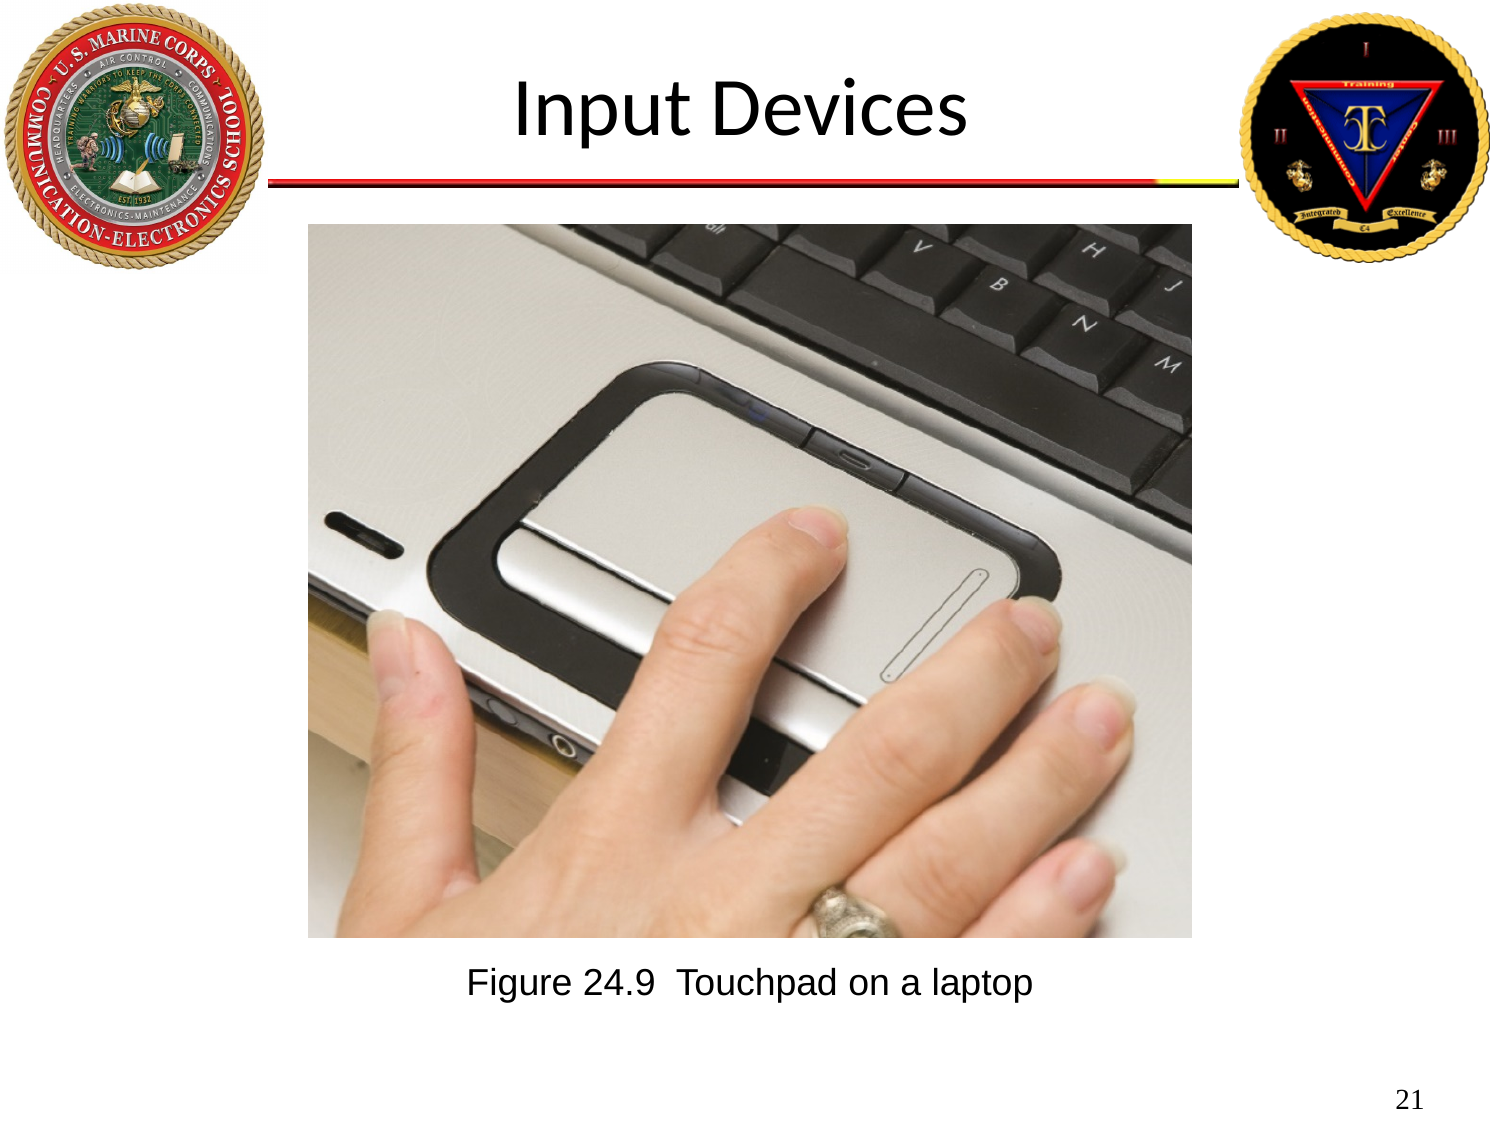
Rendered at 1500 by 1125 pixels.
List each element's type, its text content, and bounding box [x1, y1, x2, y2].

picture [0, 0, 268, 274]
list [307, 224, 1192, 938]
title Input Devices [75, 45, 1425, 233]
text_box Figure 24.9 Touchpad on a laptop [451, 955, 1049, 1012]
picture [1239, 12, 1490, 263]
